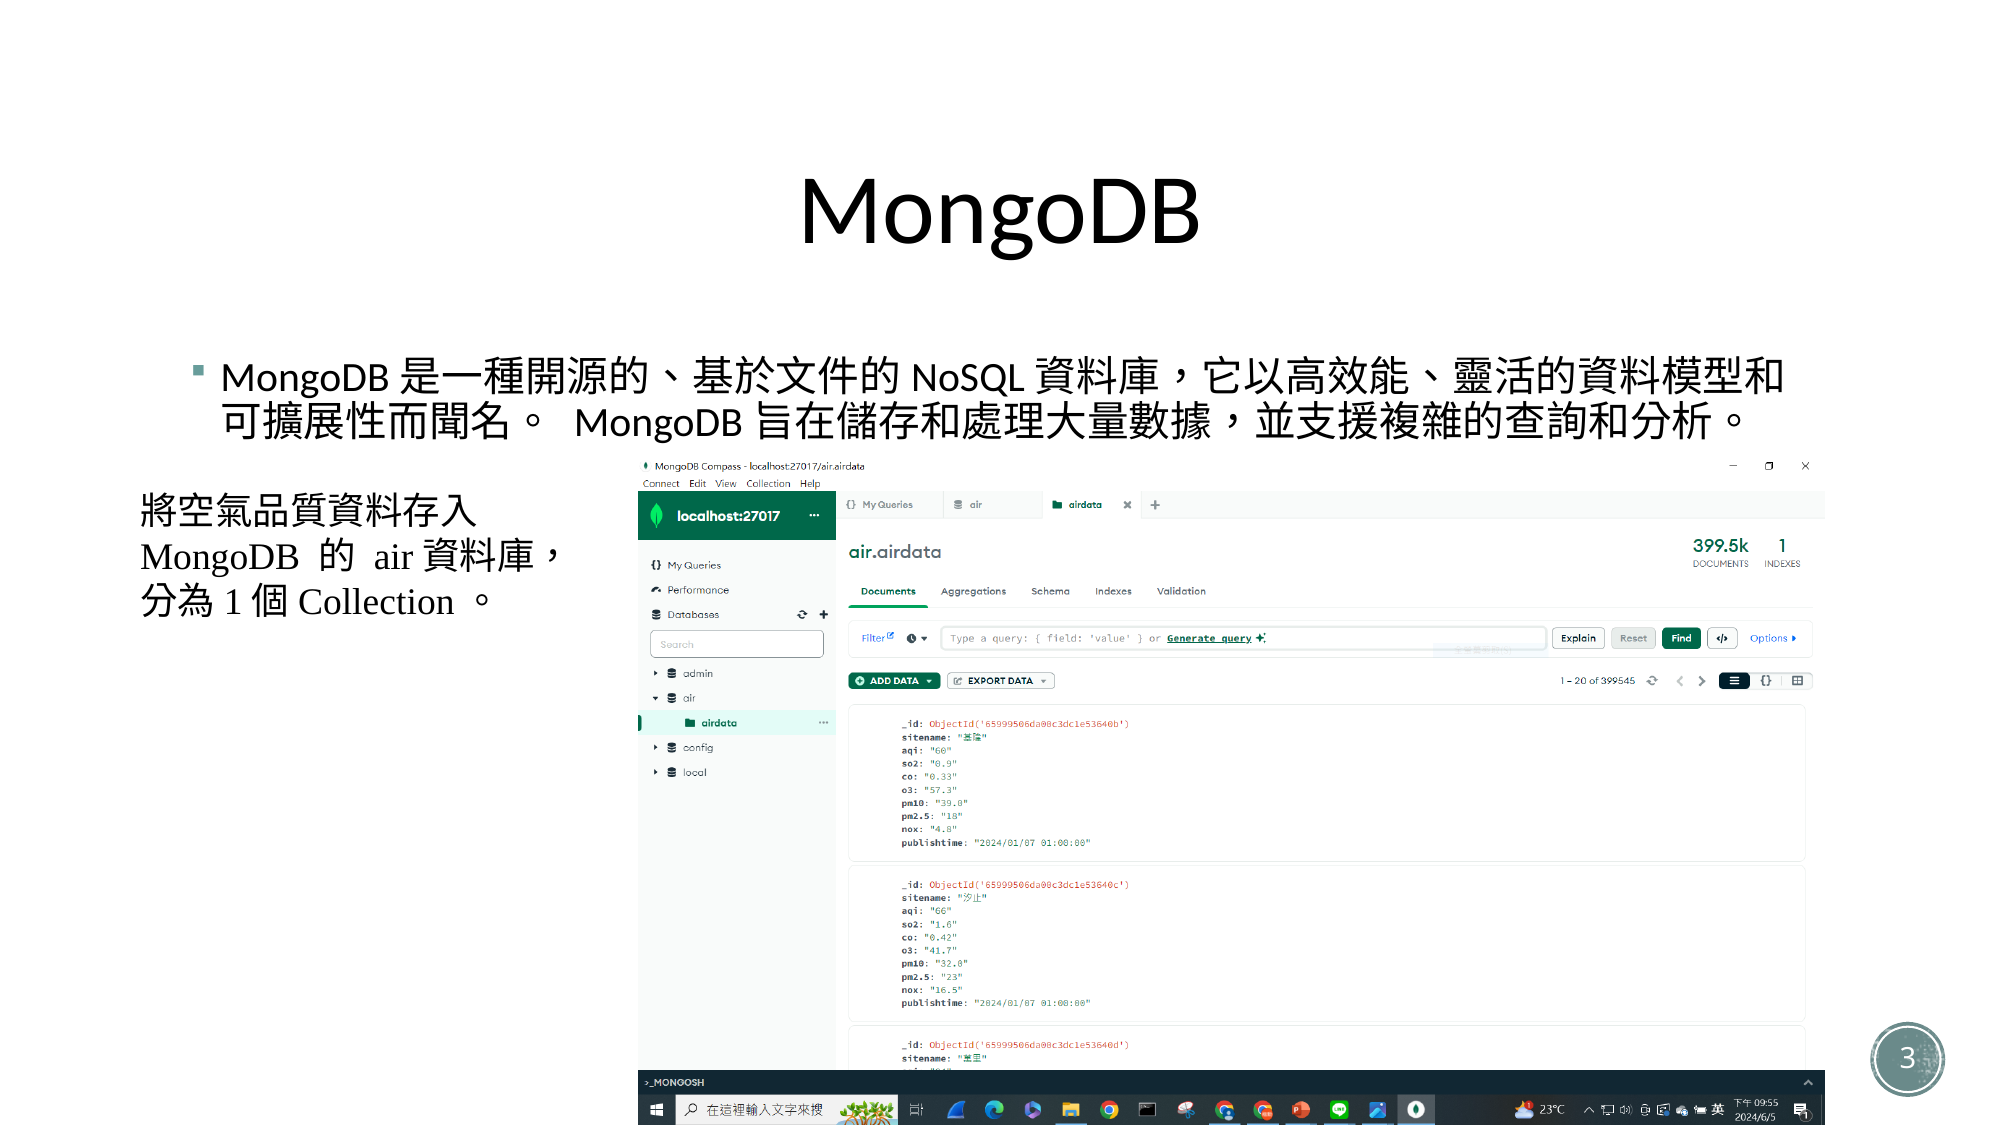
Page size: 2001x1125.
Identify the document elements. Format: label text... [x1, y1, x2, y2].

list MongoDB是一種開源的、基於文件的NoSQL資料庫，它以高效能、靈活的資料模型和可擴展性而聞名。 MongoDB旨在儲存和處理大量數據，並支援複雜的查詢和分析。 [175, 348, 1826, 1013]
text_box 將空氣品質資料存入MongoDB 的 air資料庫，分為1個Collection。 [125, 479, 568, 630]
title MongoDB [175, 79, 1826, 344]
slide_number 3 [1855, 1028, 1961, 1089]
picture [638, 457, 1825, 1125]
